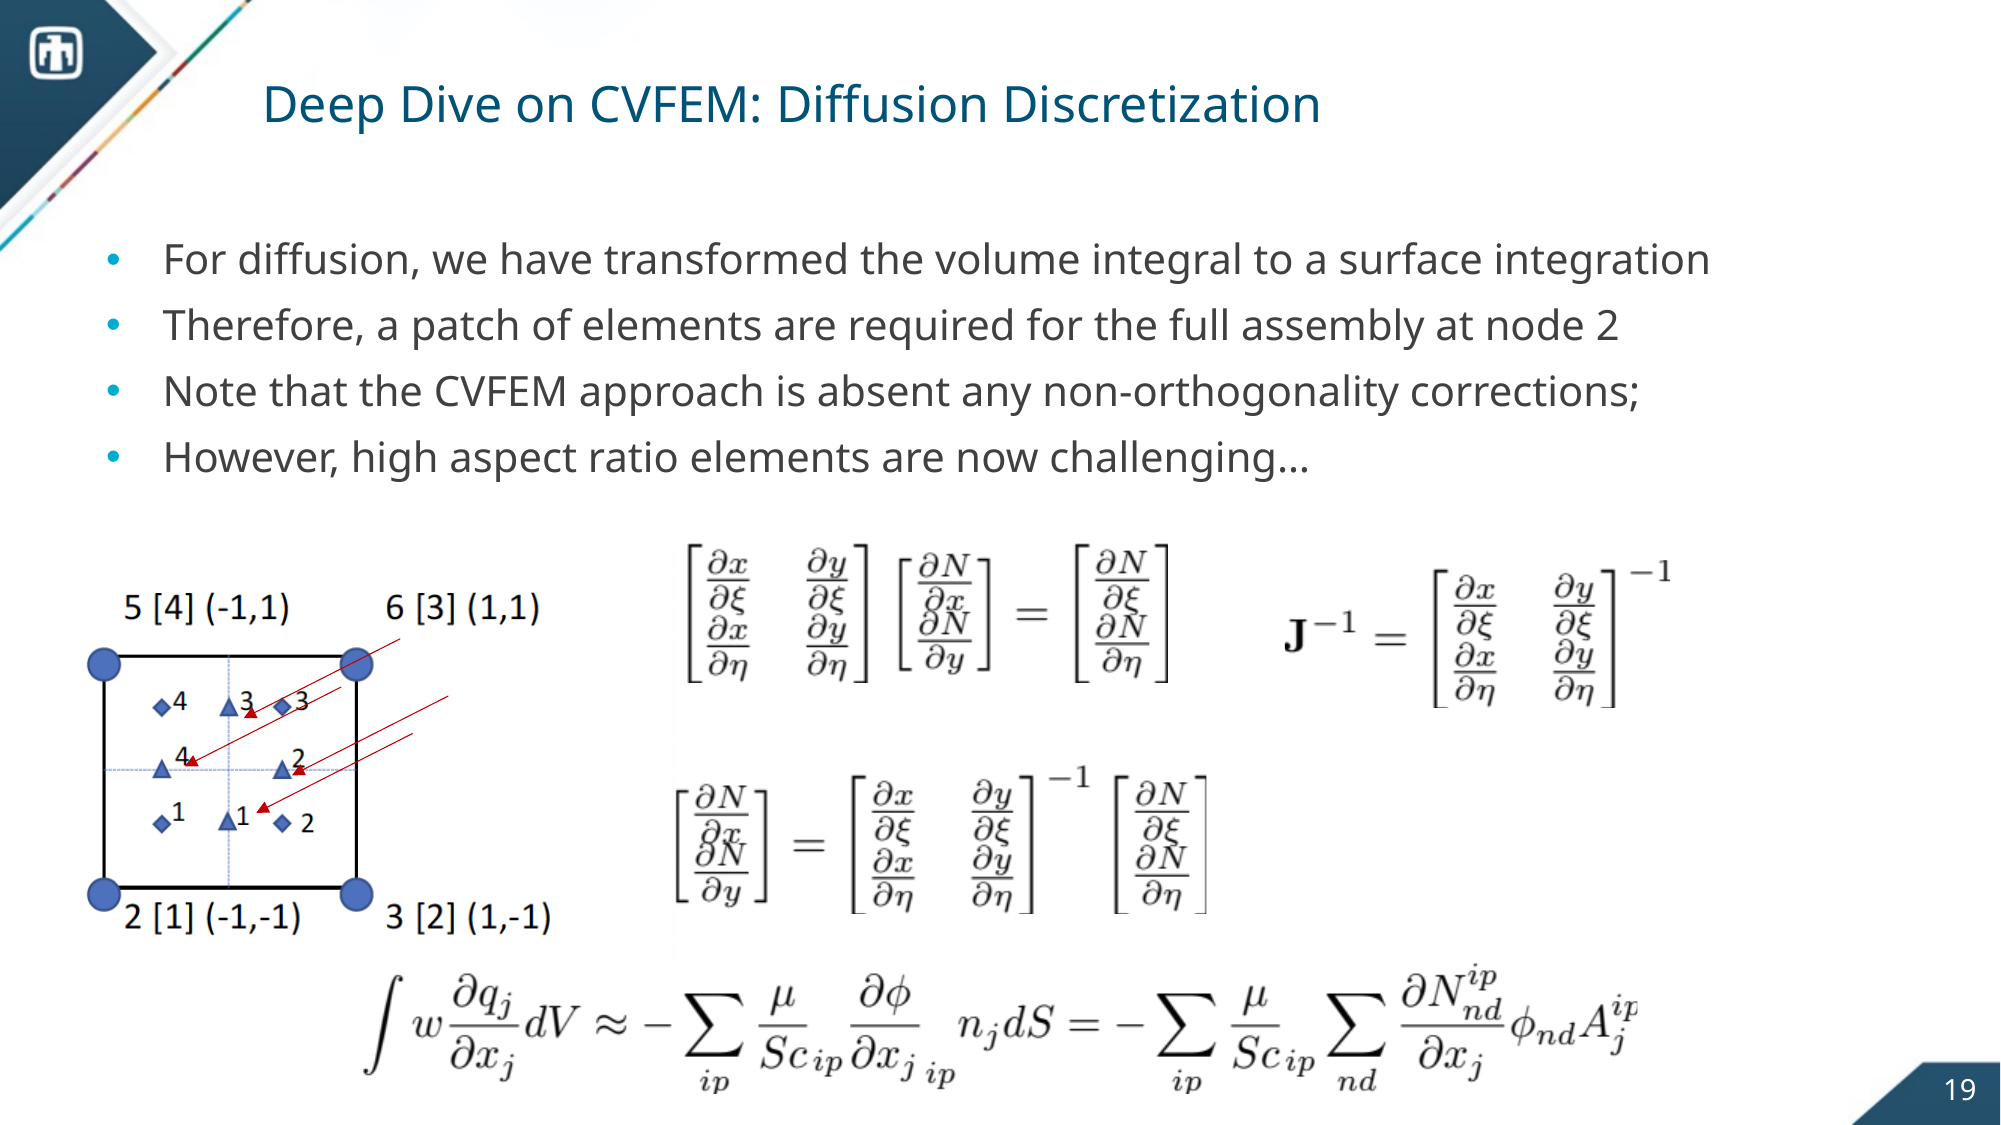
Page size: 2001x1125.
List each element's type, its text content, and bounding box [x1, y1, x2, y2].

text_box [342, 695, 449, 776]
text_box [256, 733, 413, 813]
title Deep Dive on CVFEM: Diffusion Discretization [262, 42, 1919, 170]
list For diffusion, we have transformed the volume integral to a surface integration Therefore, a patch of elements are required for the full assembly at node 2 Note that the CVFEM approach is absent any non-orthogonality corrections; However, high aspect ratio elements are now challenging… [106, 231, 1919, 988]
picture [0, 0, 2001, 1125]
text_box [184, 687, 342, 767]
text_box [243, 638, 401, 719]
slide_number 19 [1919, 1061, 2000, 1122]
